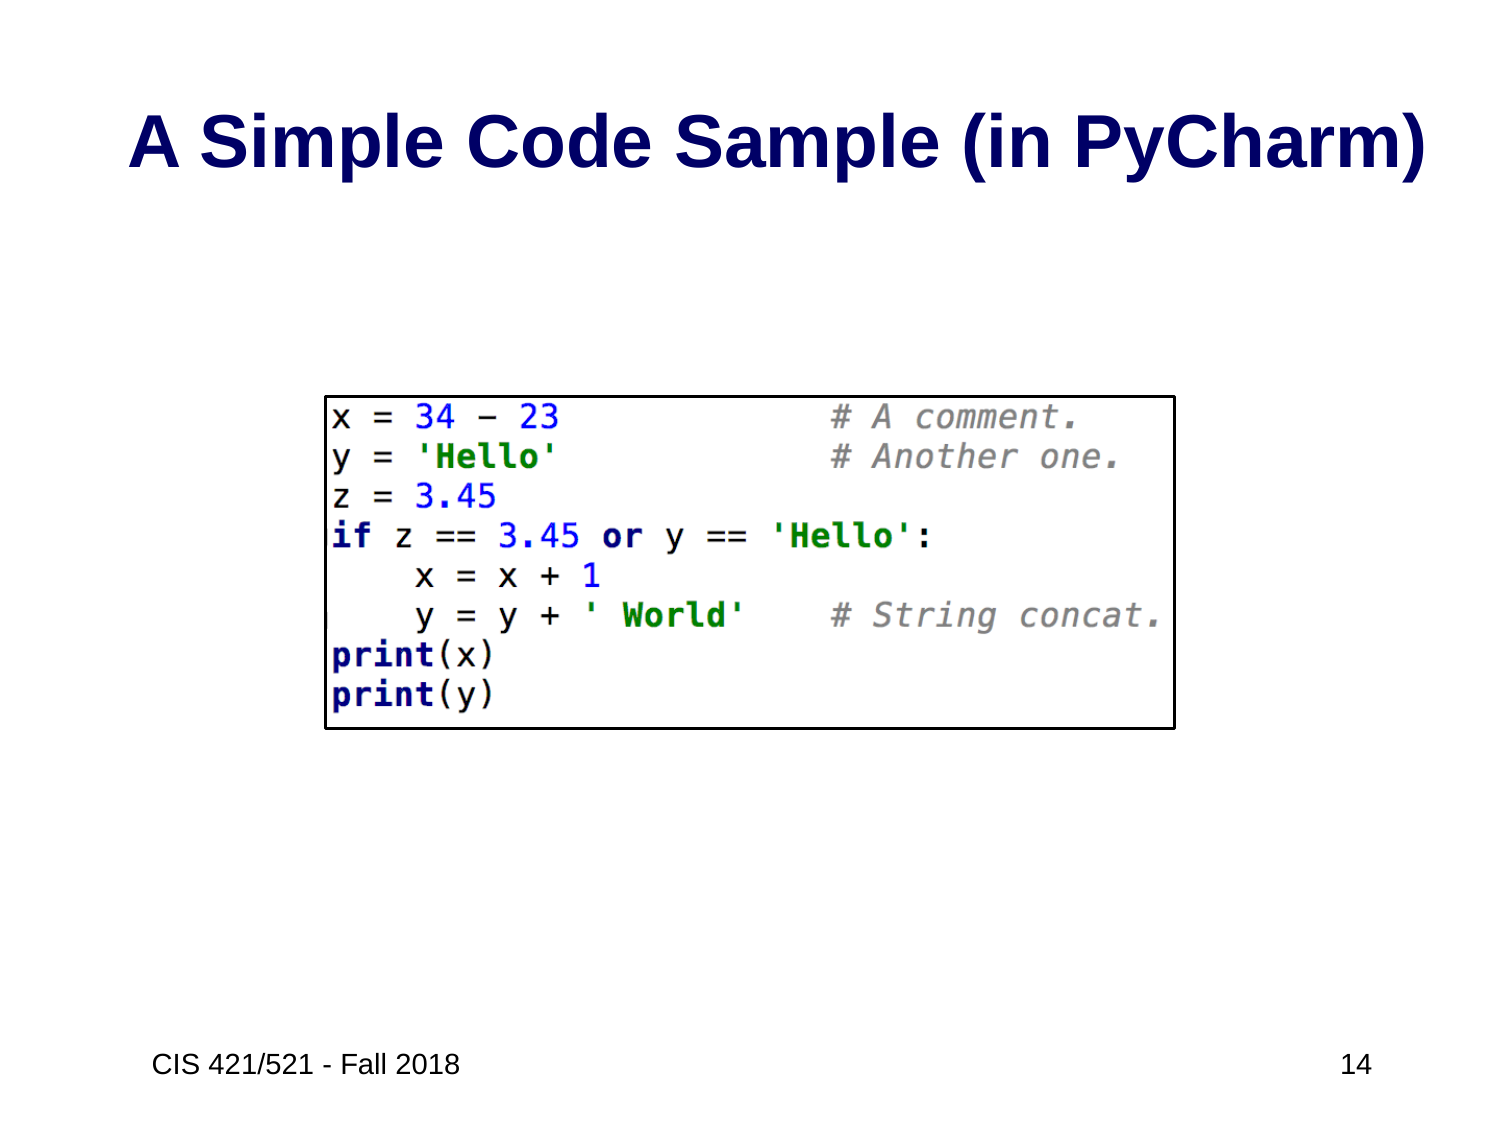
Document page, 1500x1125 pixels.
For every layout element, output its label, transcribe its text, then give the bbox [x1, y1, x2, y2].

slide_number 14 [1074, 1024, 1388, 1101]
title A Simple Code Sample (in PyCharm) [112, 99, 1463, 175]
picture [326, 397, 1174, 728]
slide_number CIS 421/521 - Fall 2018 [112, 1024, 501, 1101]
